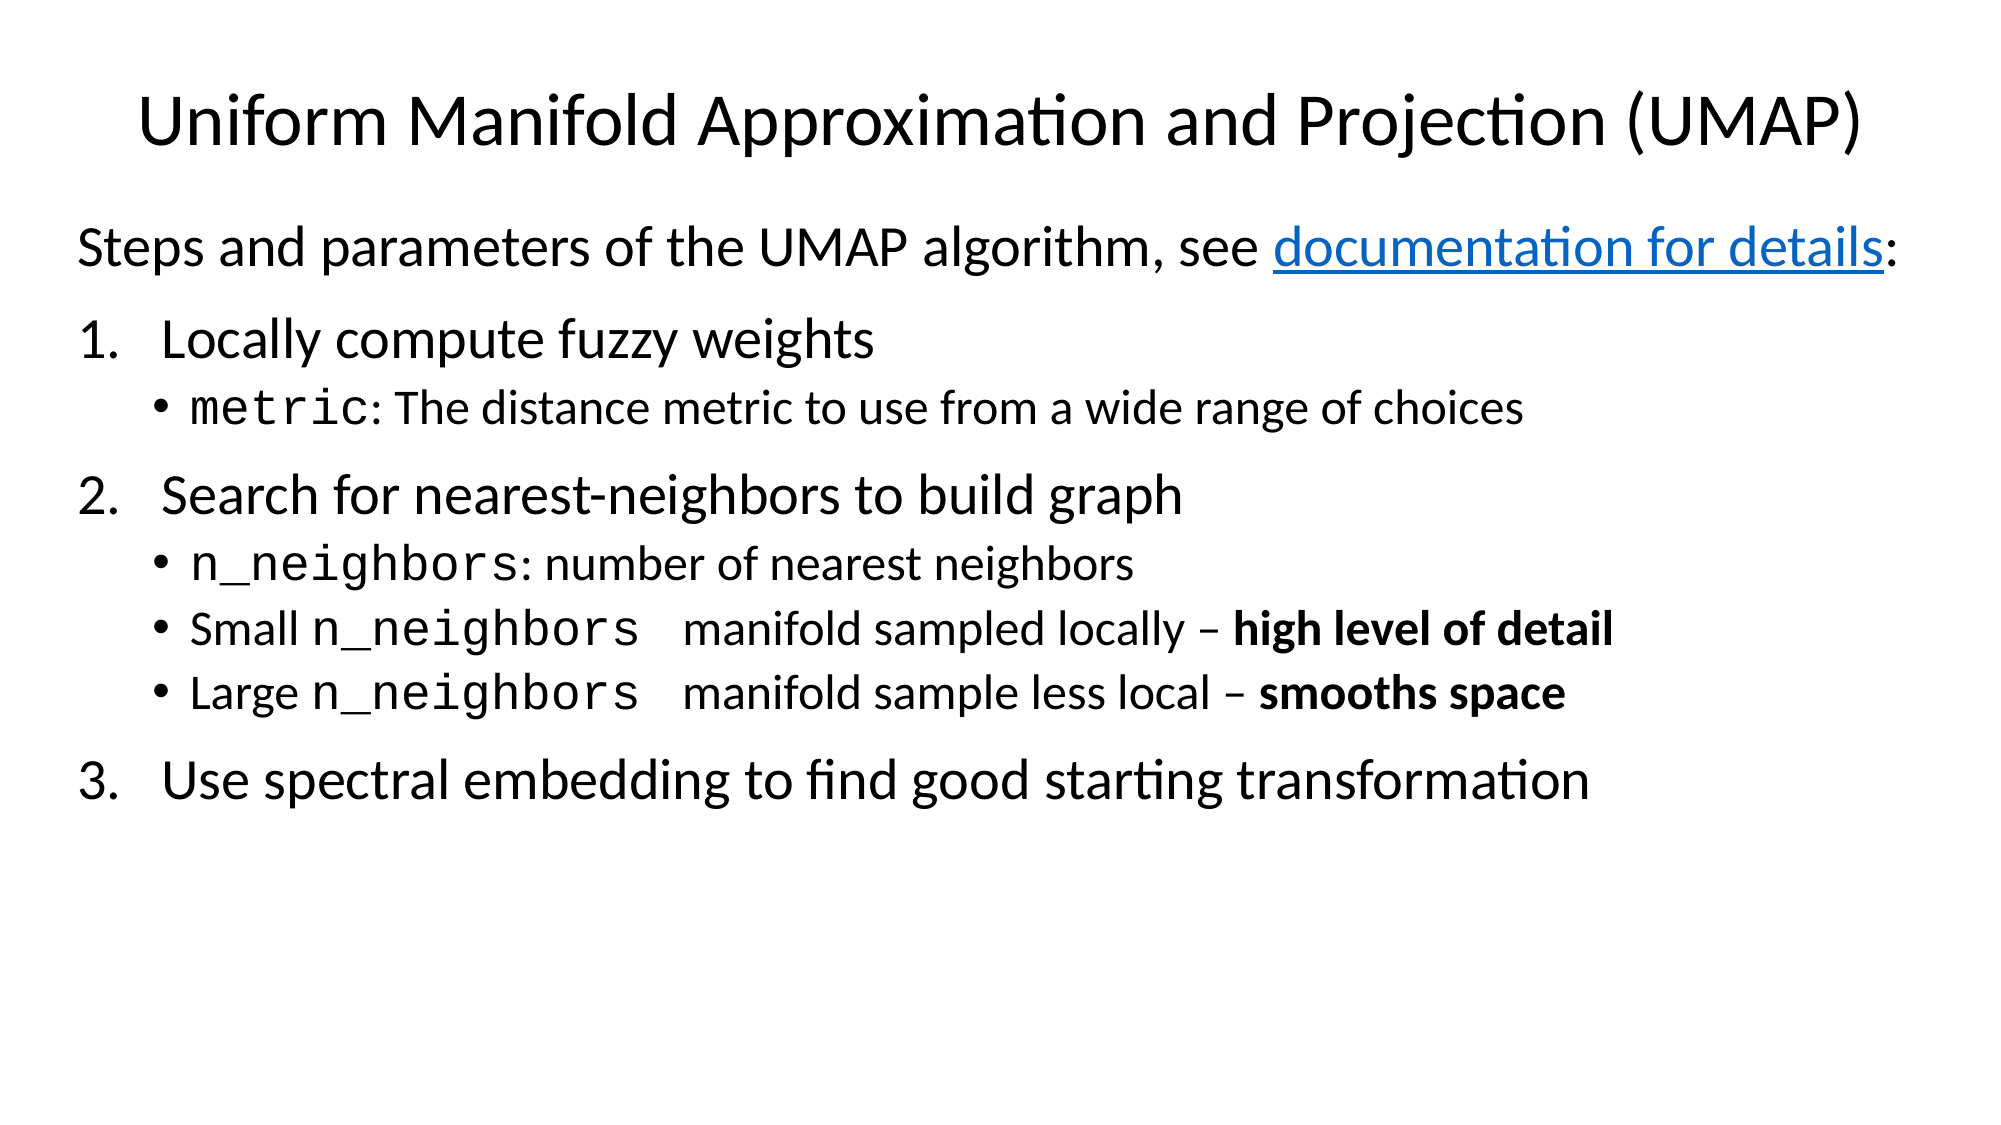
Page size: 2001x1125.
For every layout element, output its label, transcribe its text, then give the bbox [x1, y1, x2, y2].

title Uniform Manifold Approximation and Projection (UMAP) [122, 66, 1911, 176]
